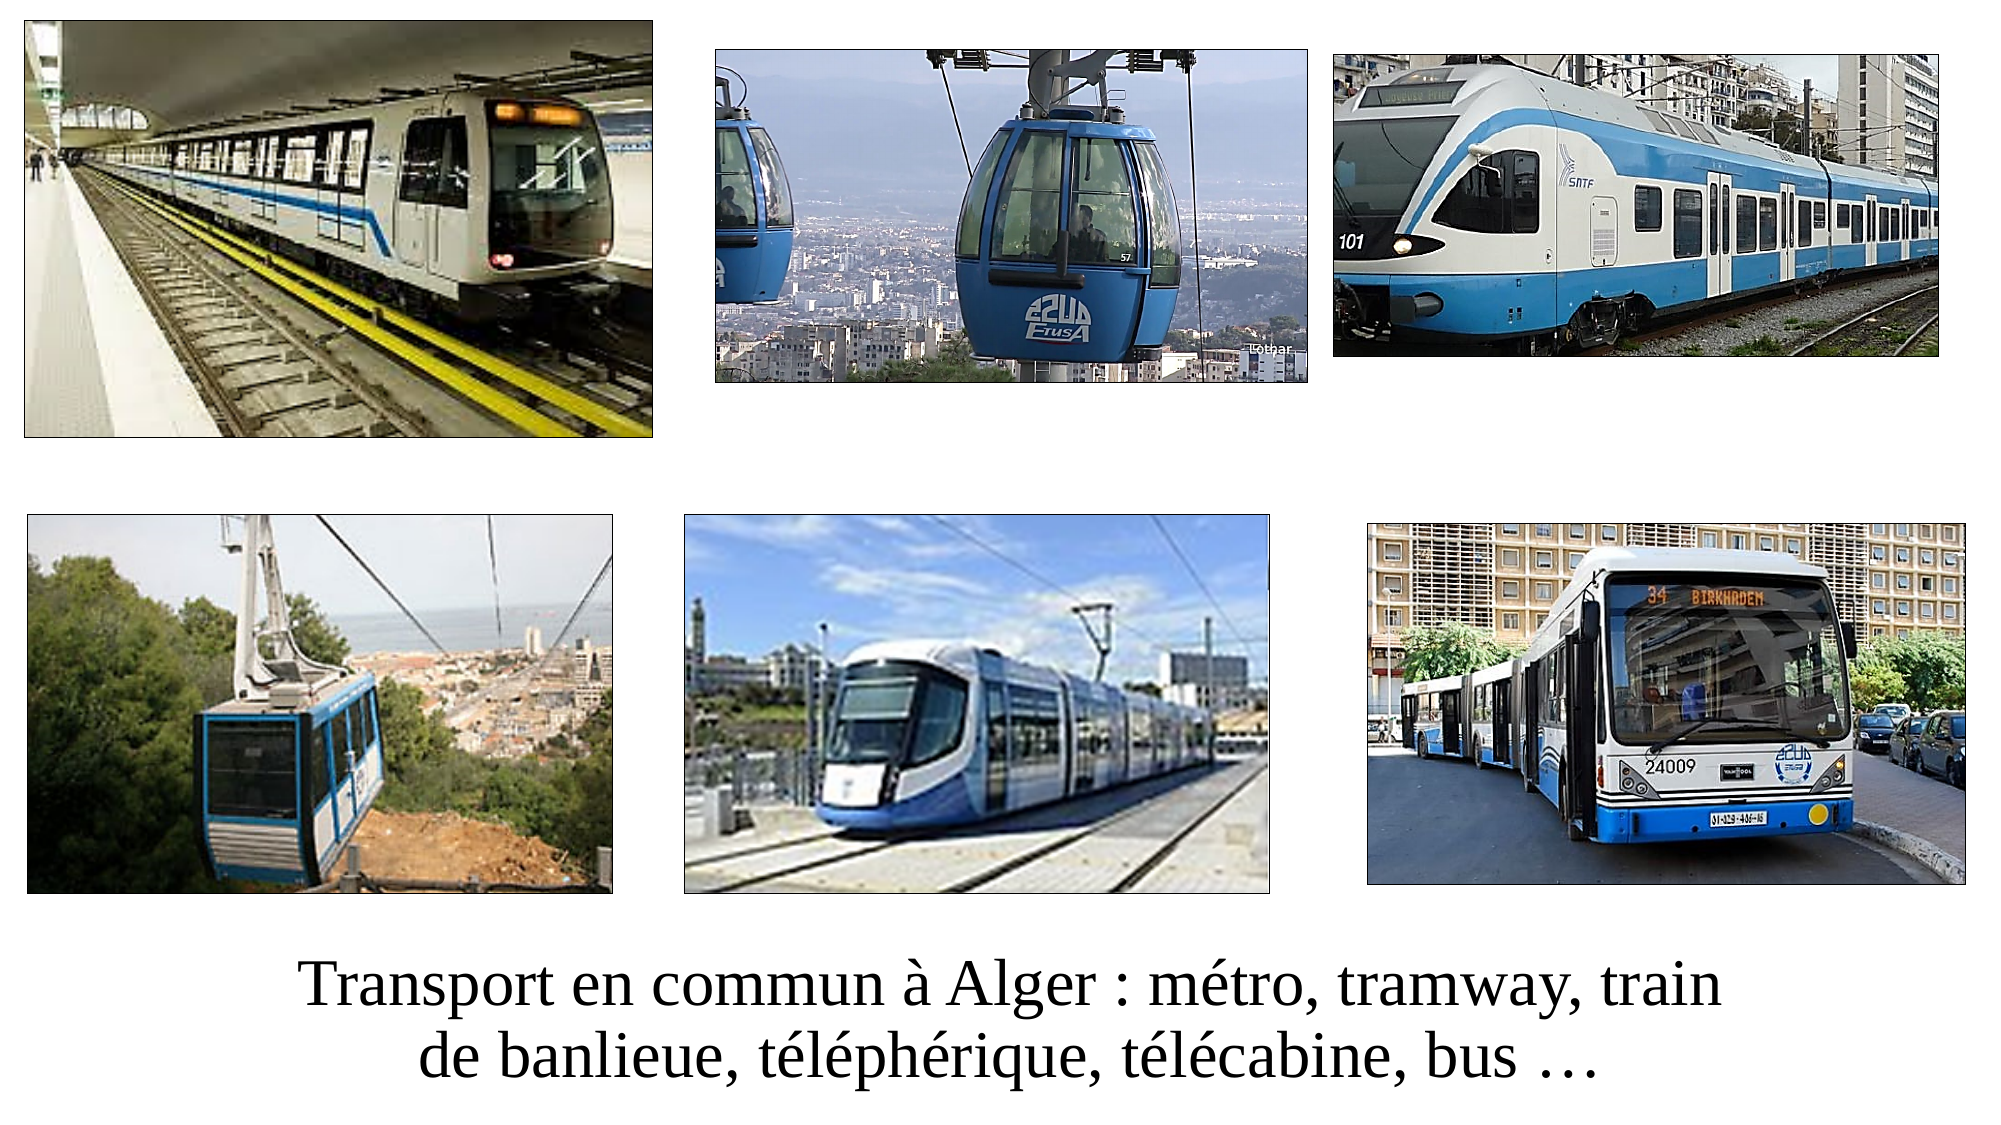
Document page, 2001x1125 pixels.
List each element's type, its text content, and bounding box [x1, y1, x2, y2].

picture [715, 49, 1308, 383]
picture [24, 20, 653, 438]
picture [1367, 523, 1966, 885]
picture [1333, 54, 1938, 357]
picture [27, 514, 613, 894]
picture [684, 514, 1270, 894]
title Transport en commun à Alger : métro, tramway, train de banlieue, téléphérique, télécabine, bus … [261, 933, 1762, 1100]
